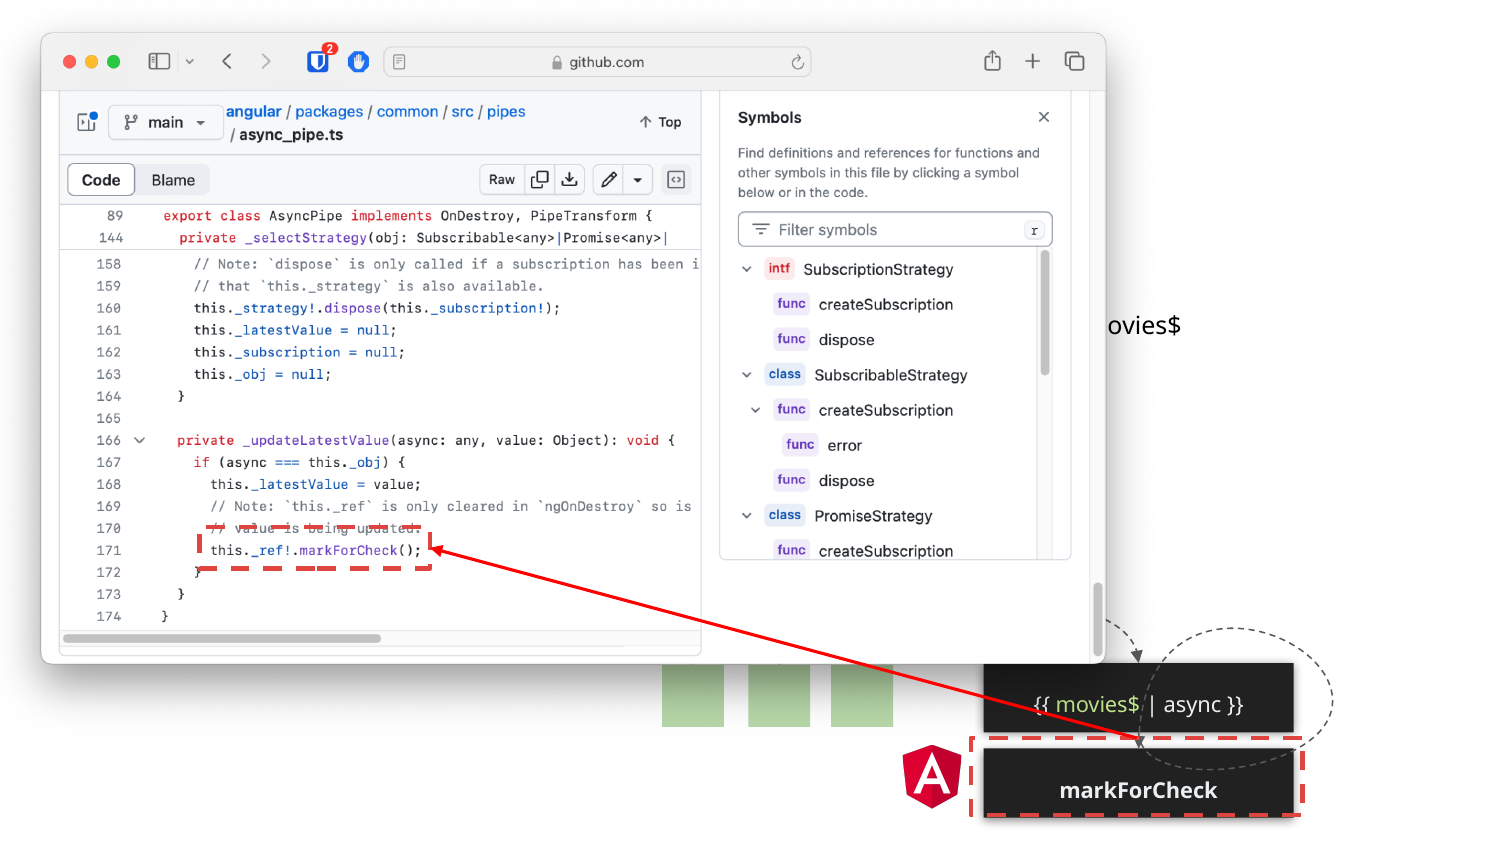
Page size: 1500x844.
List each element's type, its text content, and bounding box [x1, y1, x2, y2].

text_box movies$ [1171, 294, 1375, 355]
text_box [429, 547, 1137, 739]
text_box [970, 737, 1303, 816]
text_box {{ movies$ | async }} [1171, 663, 1294, 733]
picture [0, 0, 1167, 809]
